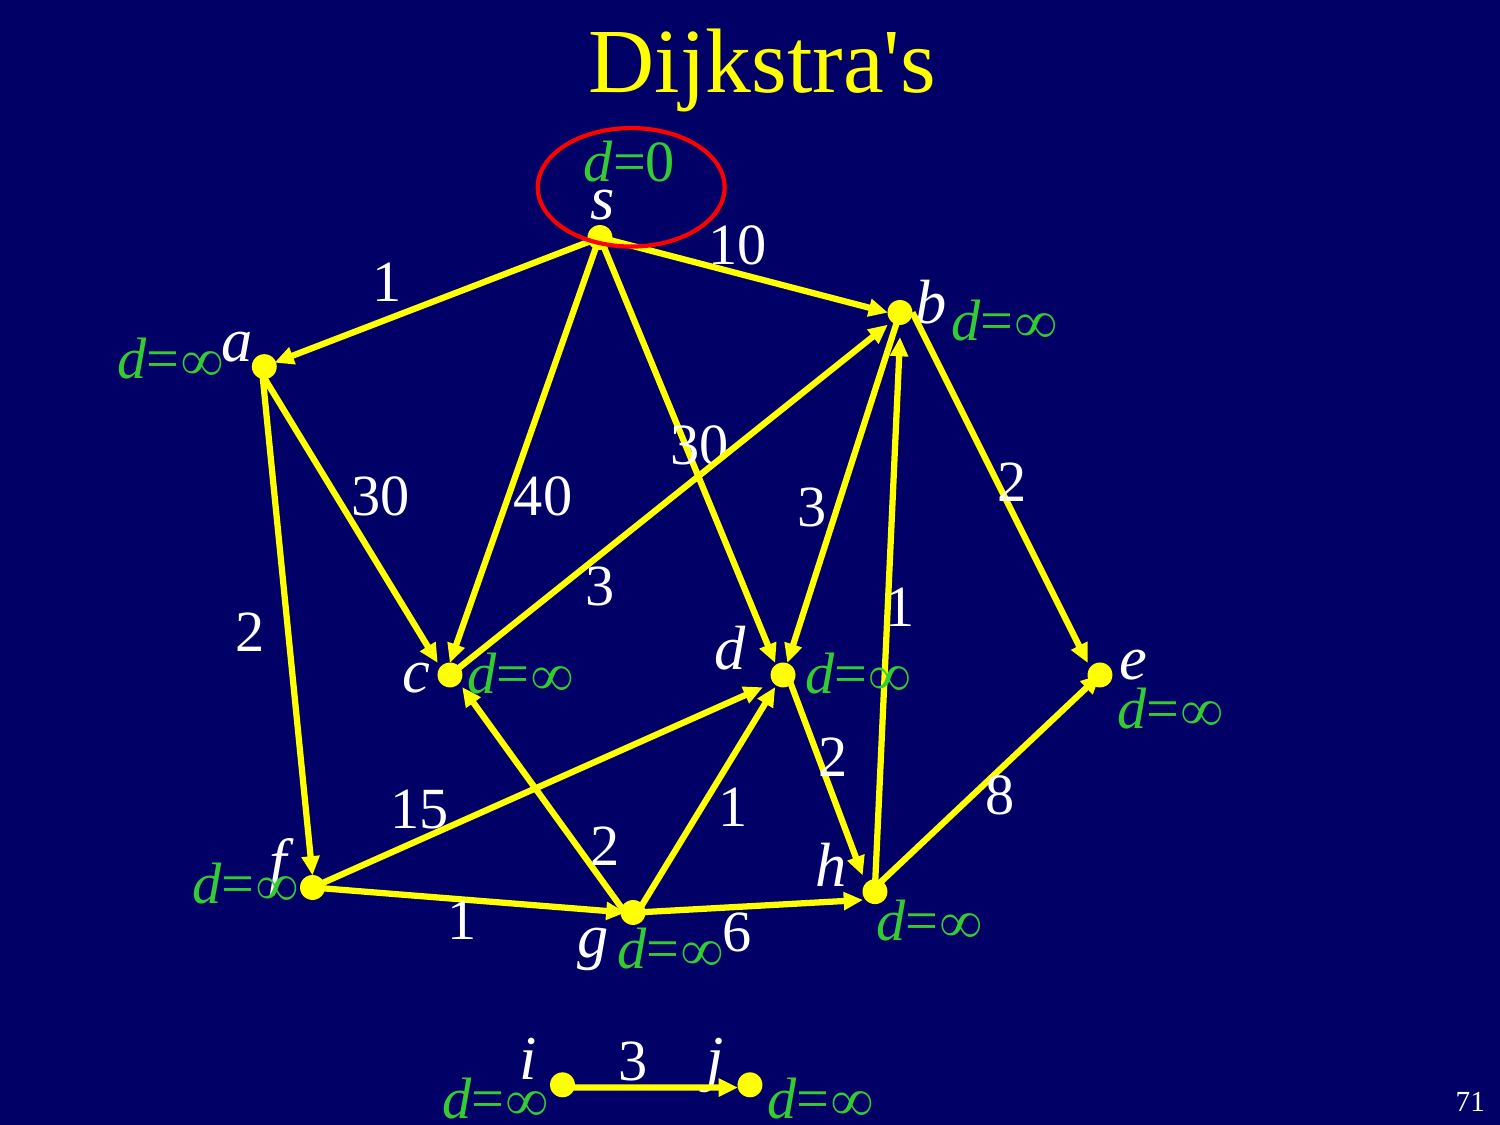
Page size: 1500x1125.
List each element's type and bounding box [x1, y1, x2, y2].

text_box [220, 585, 280, 671]
text_box [427, 1009, 889, 1125]
text_box [102, 0, 1400, 988]
